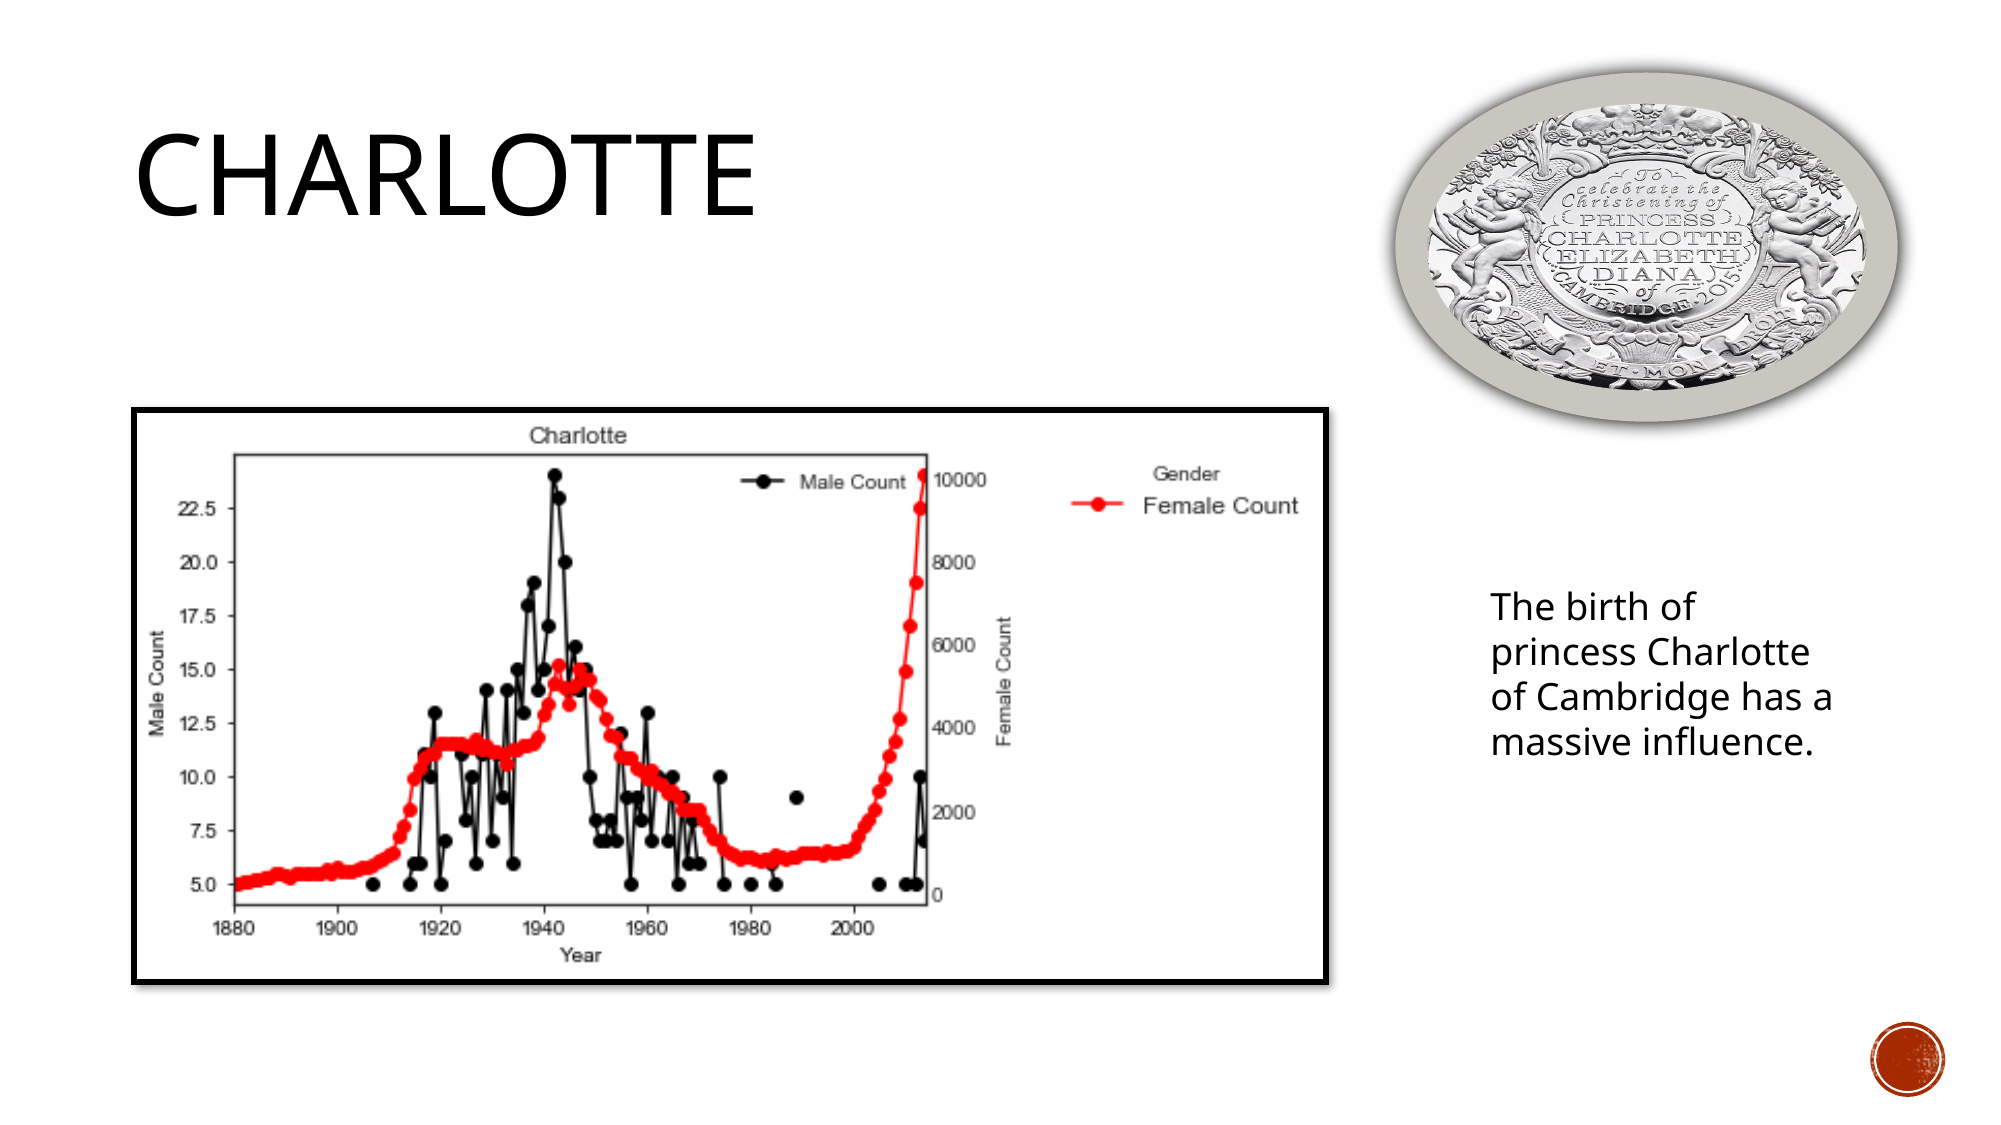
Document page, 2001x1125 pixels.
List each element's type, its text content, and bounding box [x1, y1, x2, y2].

title Charlotte [117, 88, 1105, 270]
text_box The birth of princess Charlotte of Cambridge has a massive influence. [1475, 575, 1863, 770]
picture [1413, 90, 1881, 405]
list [138, 414, 1322, 978]
